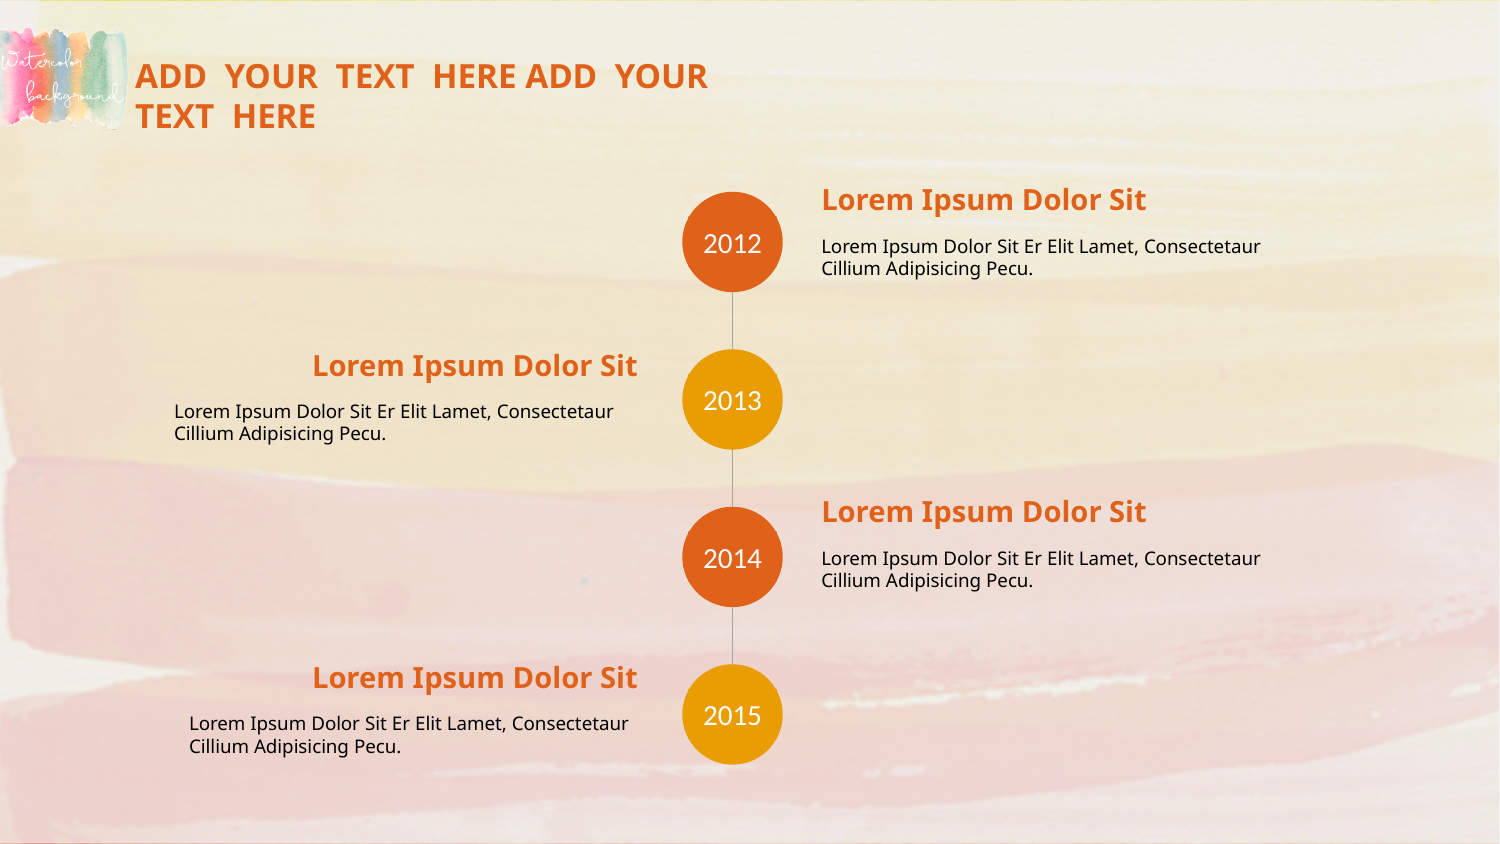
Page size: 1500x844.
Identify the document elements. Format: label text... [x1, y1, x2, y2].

text_box Lorem Ipsum Dolor Sit Er Elit Lamet, Consectetaur Cillium Adipisicing Pecu. [806, 226, 1285, 287]
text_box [682, 663, 783, 765]
text_box Lorem Ipsum Dolor Sit [174, 651, 653, 702]
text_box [682, 191, 783, 293]
text_box Lorem Ipsum Dolor Sit [806, 486, 1285, 536]
text_box Lorem Ipsum Dolor Sit Er Elit Lamet, Consectetaur Cillium Adipisicing Pecu. [174, 704, 653, 765]
text_box ADD YOUR TEXT HERE ADD YOUR TEXT HERE [133, 49, 746, 141]
text_box Lorem Ipsum Dolor Sit [174, 339, 653, 390]
text_box Lorem Ipsum Dolor Sit [806, 174, 1285, 224]
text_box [682, 506, 783, 608]
text_box Lorem Ipsum Dolor Sit Er Elit Lamet, Consectetaur Cillium Adipisicing Pecu. [159, 392, 653, 452]
text_box Lorem Ipsum Dolor Sit Er Elit Lamet, Consectetaur Cillium Adipisicing Pecu. [806, 539, 1285, 599]
picture [0, 19, 136, 133]
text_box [682, 348, 783, 450]
